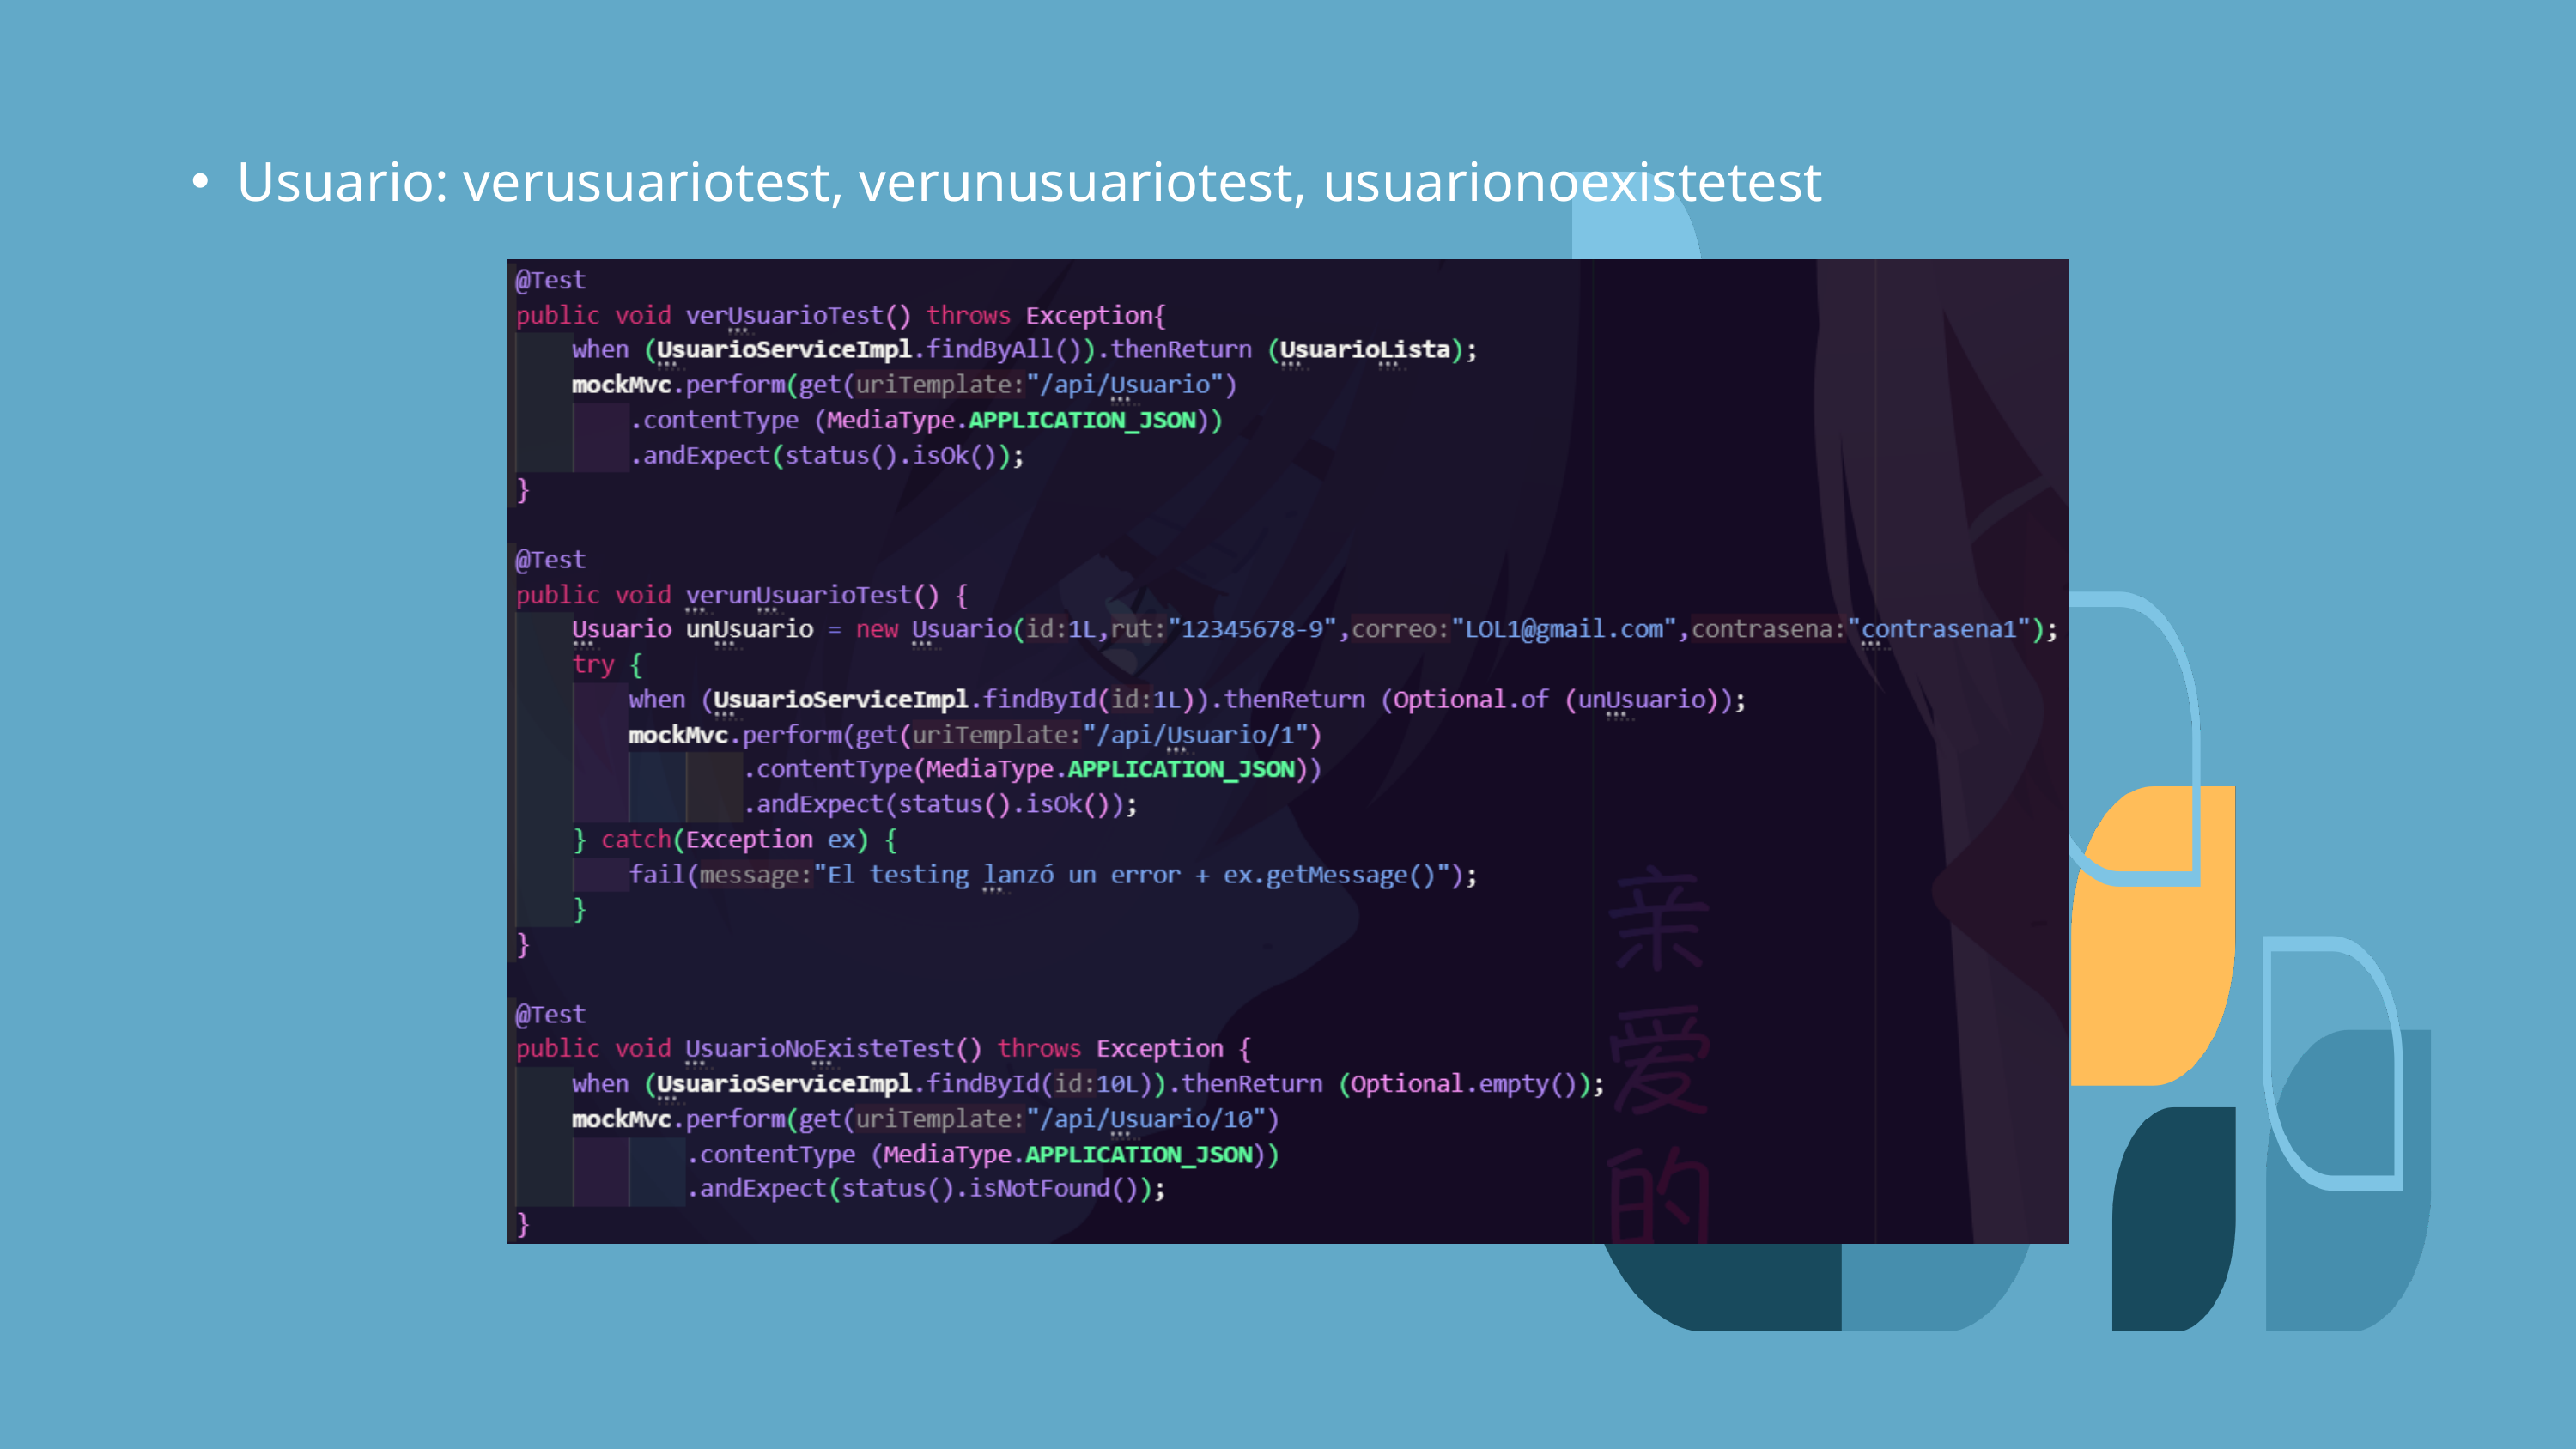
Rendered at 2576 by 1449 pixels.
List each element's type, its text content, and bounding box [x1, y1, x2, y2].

text_box Usuario: verusuariotest, verunusuariotest, usuarionoexistetest [144, 136, 1904, 213]
text_box [1572, 172, 2432, 1331]
text_box [507, 259, 2069, 1244]
